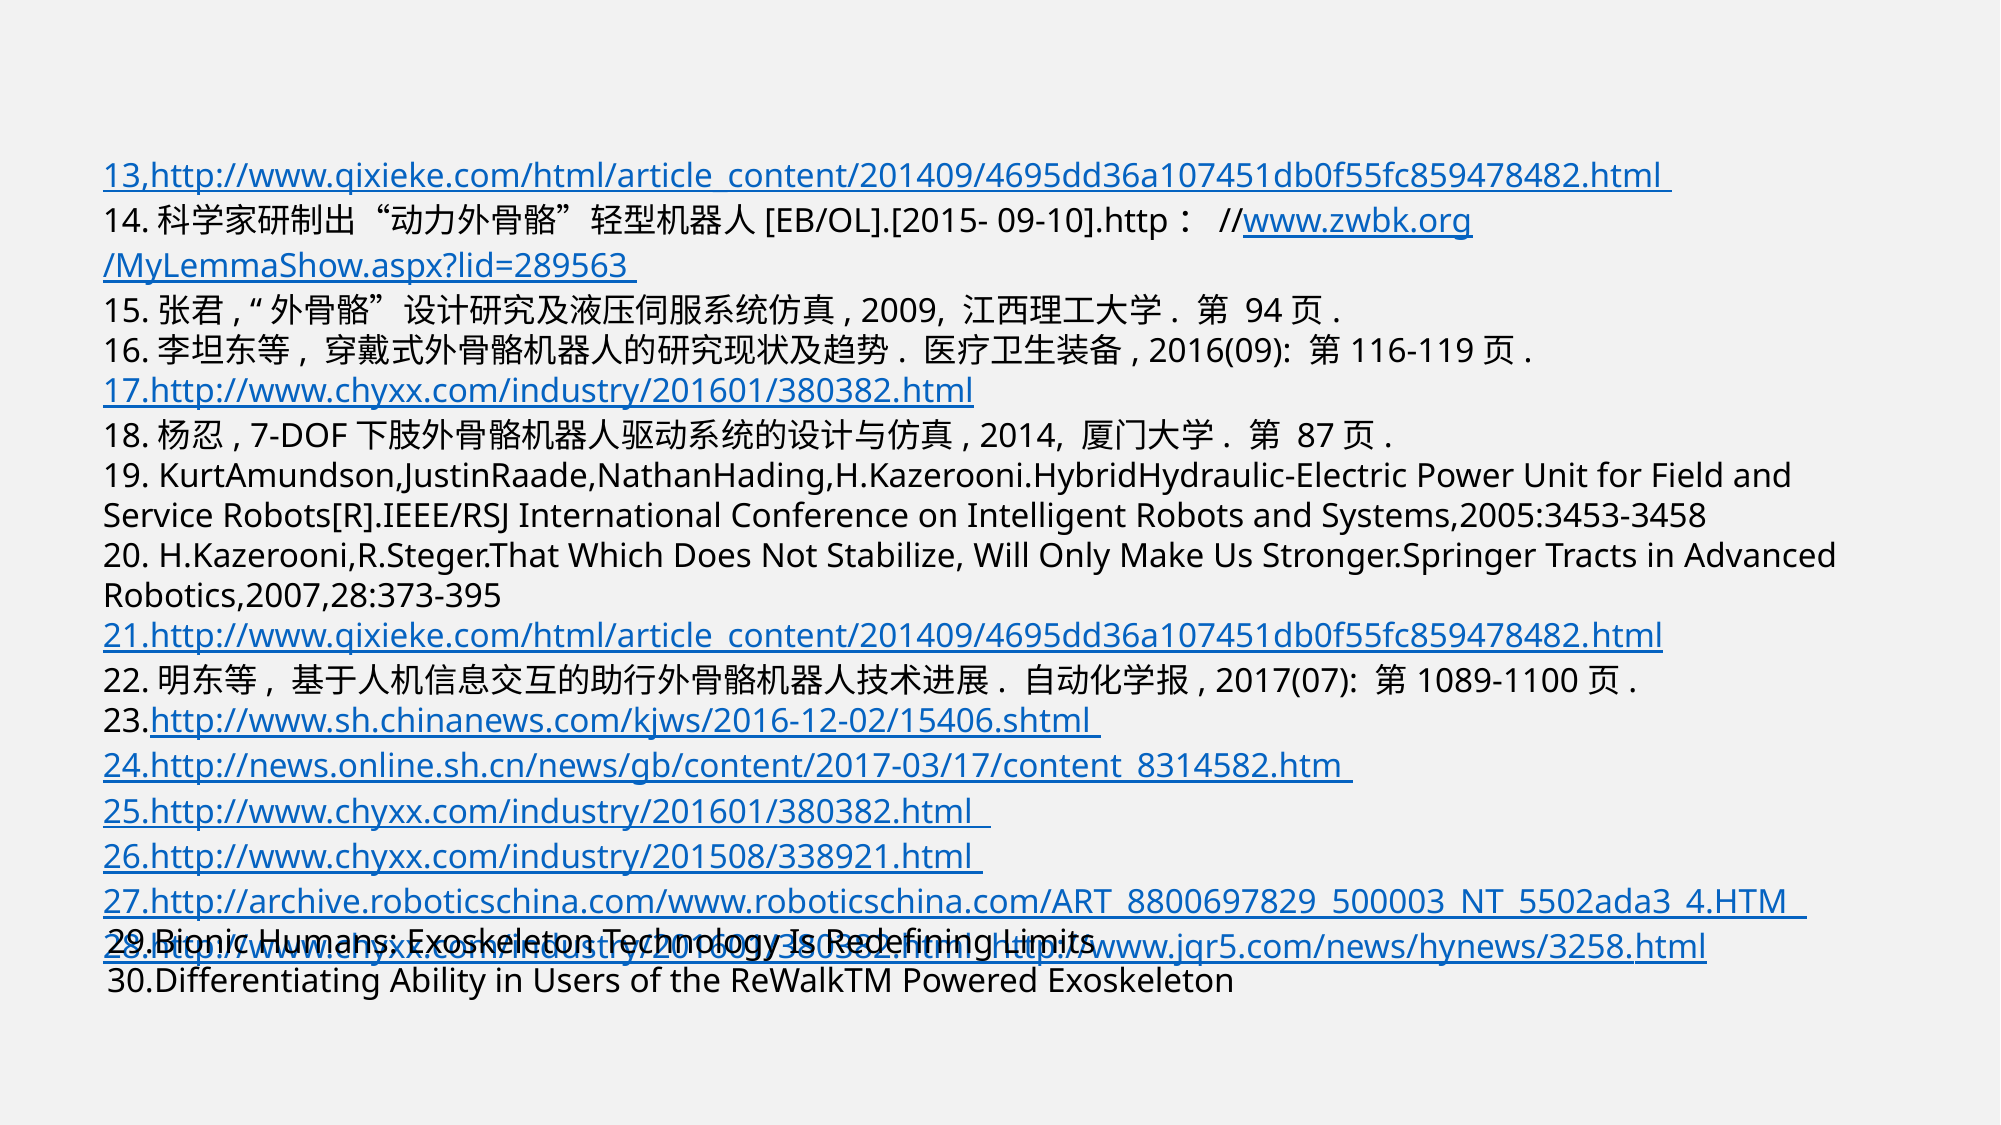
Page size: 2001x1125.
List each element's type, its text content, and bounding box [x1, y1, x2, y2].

text_box 29.Bionic Humans: Exoskeleton Technology Is Redefining Limits 30.Differentiating Ability in Users of the ReWalkTM Powered Exoskeleton [92, 912, 1681, 1047]
text_box 13,http://www.qixieke.com/html/article_content/201409/4695dd36a107451db0f55fc859478482.html 14.科学家研制出“动力外骨骼”轻型机器人[EB/OL].[2015- 09-10].http：//www.zwbk.org/MyLemmaShow.aspx?lid=289563 15.张君, “外骨骼”设计研究及液压伺服系统仿真, 2009, 江西理工大学. 第 94页. 16.李坦东等, 穿戴式外骨骼机器人的研究现状及趋势. 医疗卫生装备, 2016(09): 第116-119页. 17.http://www.chyxx.com/industry/201601/380382.html 18.杨忍, 7-DOF下肢外骨骼机器人驱动系统的设计与仿真, 2014, 厦门大学. 第 87页. 19. KurtAmundson,JustinRaade,NathanHading,H.Kazerooni.HybridHydraulic-Electric Power Unit for Field and Service Robots[R].IEEE/RSJ International Conference on Intelligent Robots and Systems,2005:3453-3458 20. H.Kazerooni,R.Steger.That Which Does Not Stabilize, Will Only Make Us Stronger.Springer Tracts in Advanced Robotics,2007,28:373-395 21.http://www.qixieke.com/html/article_content/201409/4695dd36a107451db0f55fc859478482.html 22.明东等, 基于人机信息交互的助行外骨骼机器人技术进展. 自动化学报, 2017(07): 第1089-1100页. 23.http://www.sh.chinanews.com/kjws/2016-12-02/15406.shtml 24.http://news.online.sh.cn/news/gb/content/2017-03/17/content_8314582.htm 25.http://www.chyxx.com/industry/201601/380382.html 26.http://www.chyxx.com/industry/201508/338921.html 27.http://archive.roboticschina.com/www.roboticschina.com/ART_8800697829_500003_NT_5502ada3_4.HTM 28.http://www.chyxx.com/industry/201601/380382.html http://www.jqr5.com/news/hynews/3258.html [88, 146, 1898, 1125]
